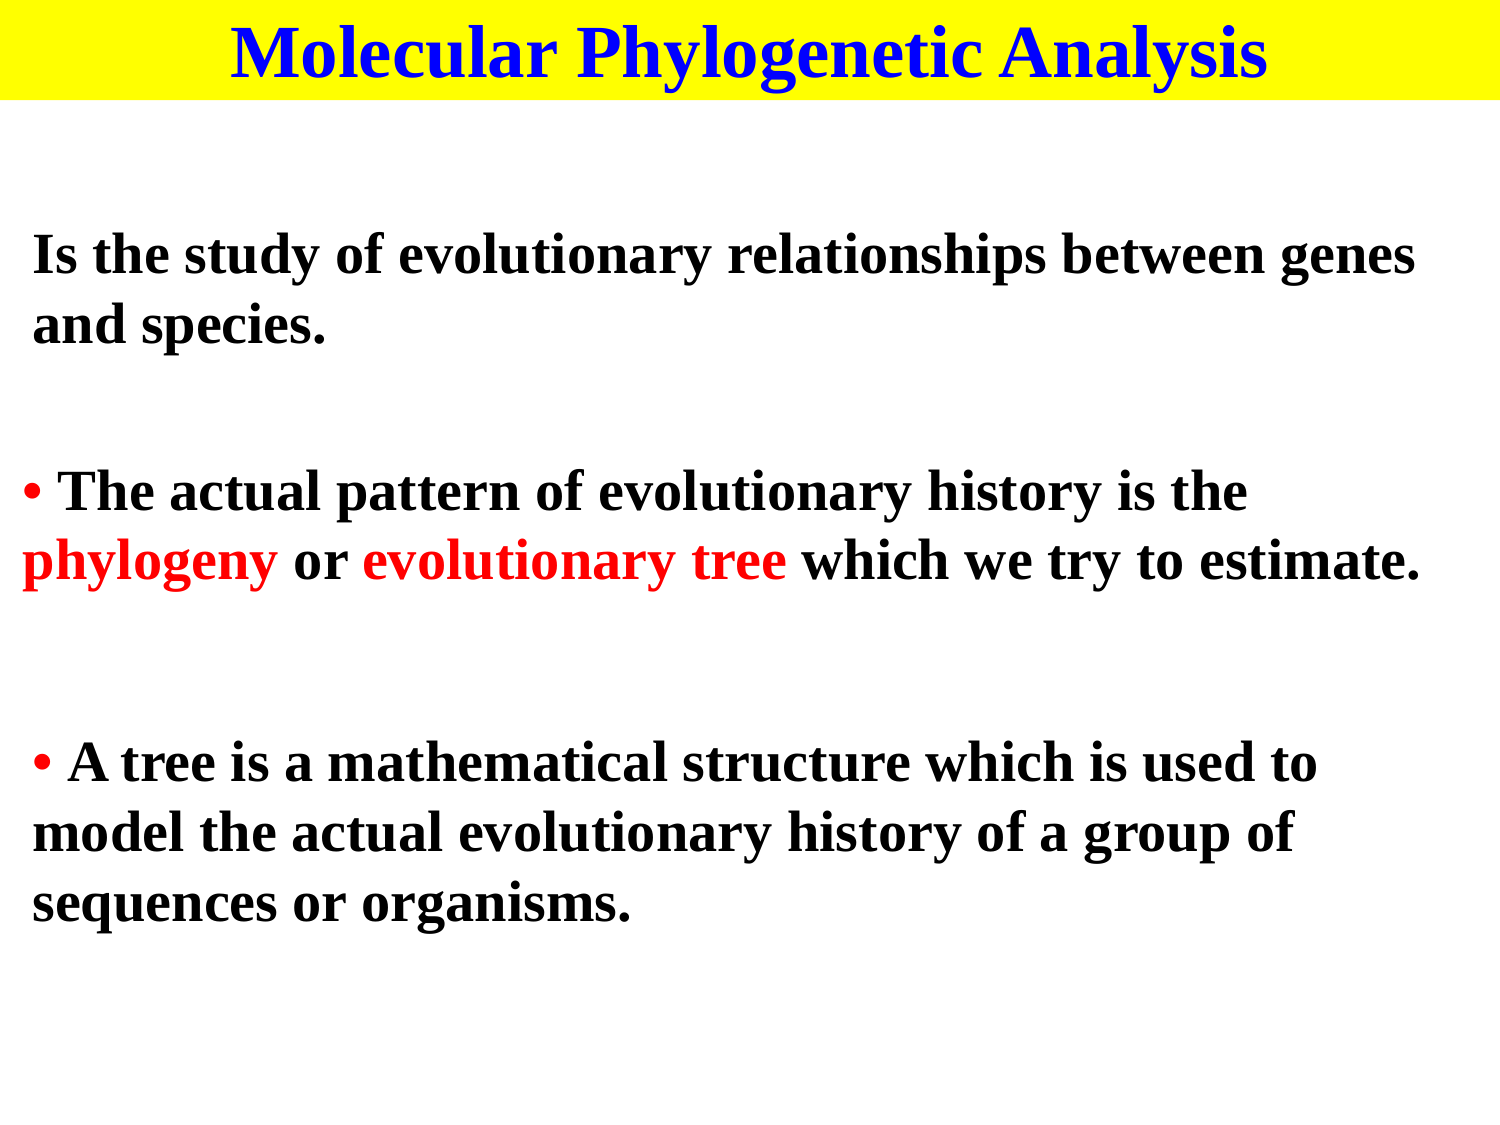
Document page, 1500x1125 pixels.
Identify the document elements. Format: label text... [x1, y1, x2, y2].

text_box Is the study of evolutionary relationships between genes and species. [17, 207, 1493, 363]
text_box • A tree is a mathematical structure which is used to model the actual evolutionary history of a group of sequences or organisms. [17, 716, 1493, 941]
text_box • The actual pattern of evolutionary history is the phylogeny or evolutionary tree which we try to estimate. [8, 444, 1493, 599]
text_box Molecular Phylogenetic Analysis [0, 0, 1500, 101]
